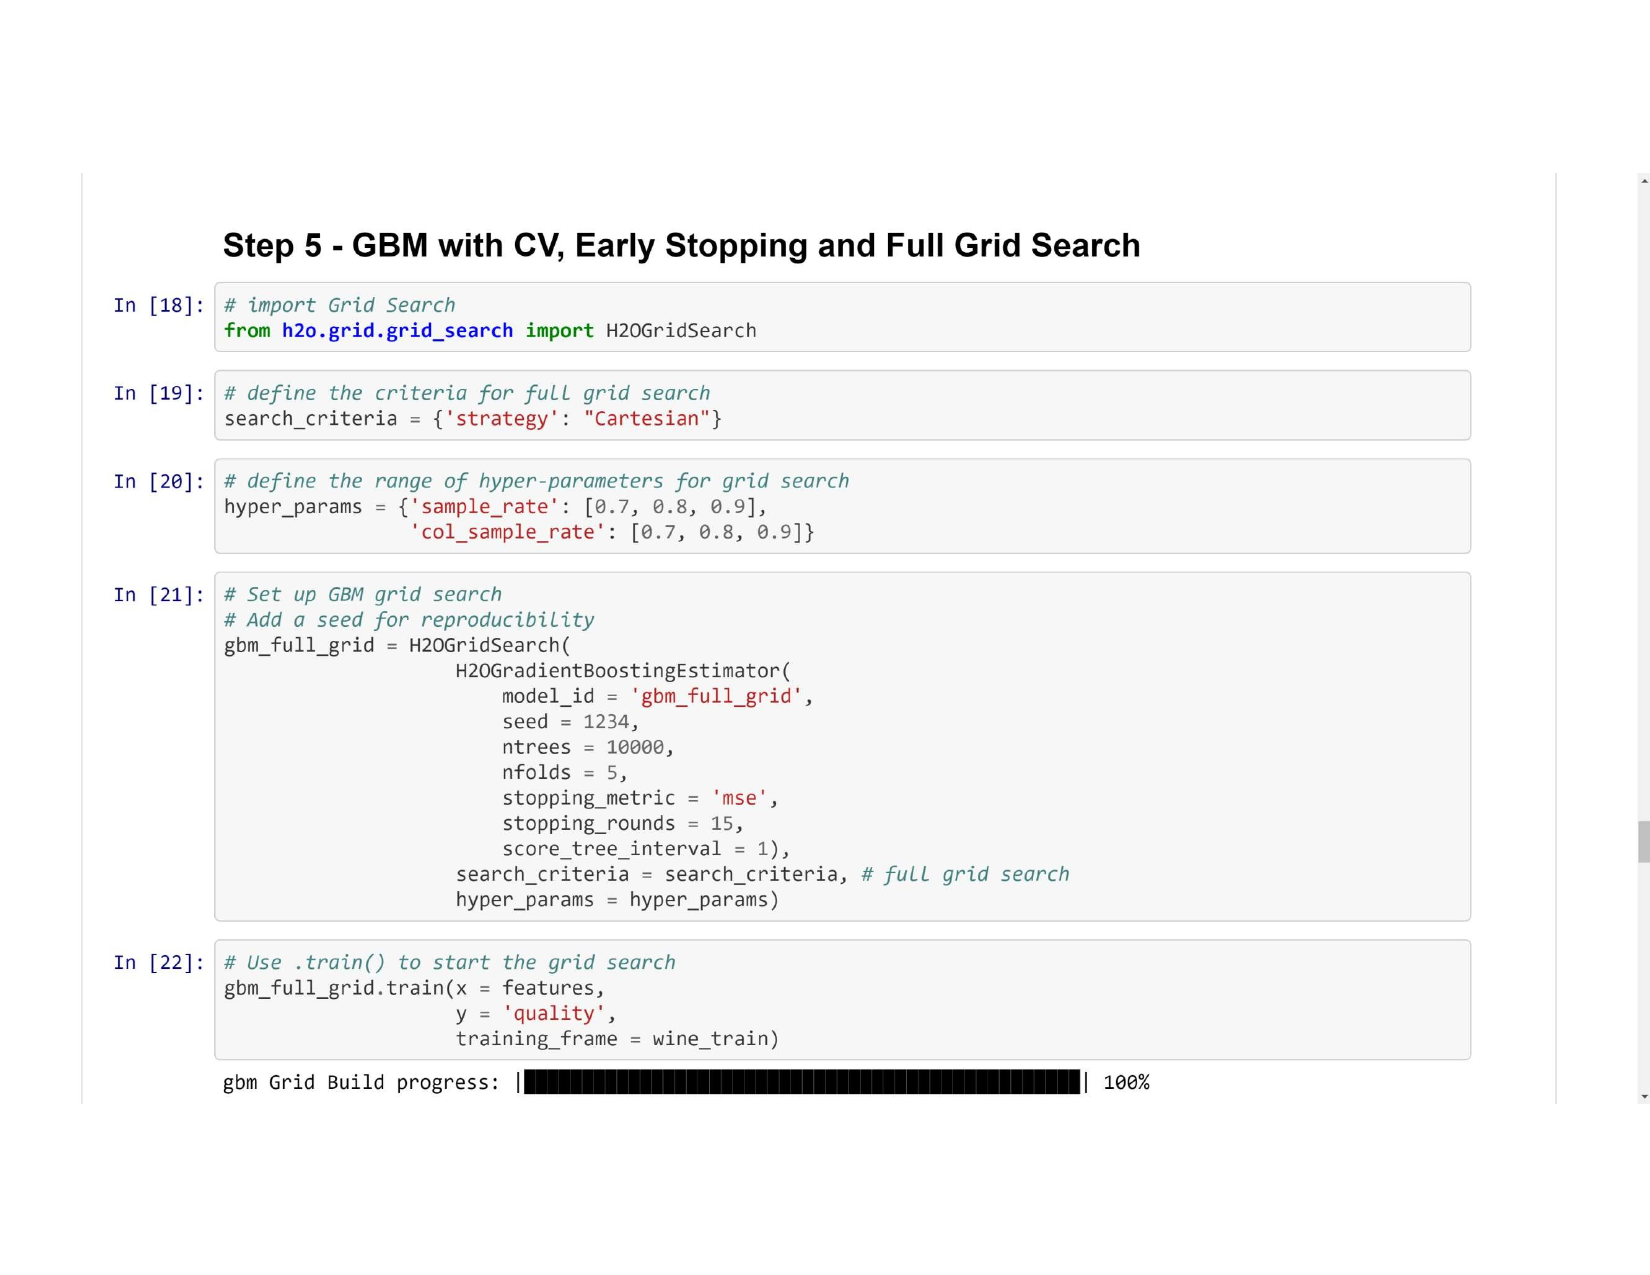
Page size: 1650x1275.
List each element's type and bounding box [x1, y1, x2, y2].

text_box [0, 173, 1650, 1104]
